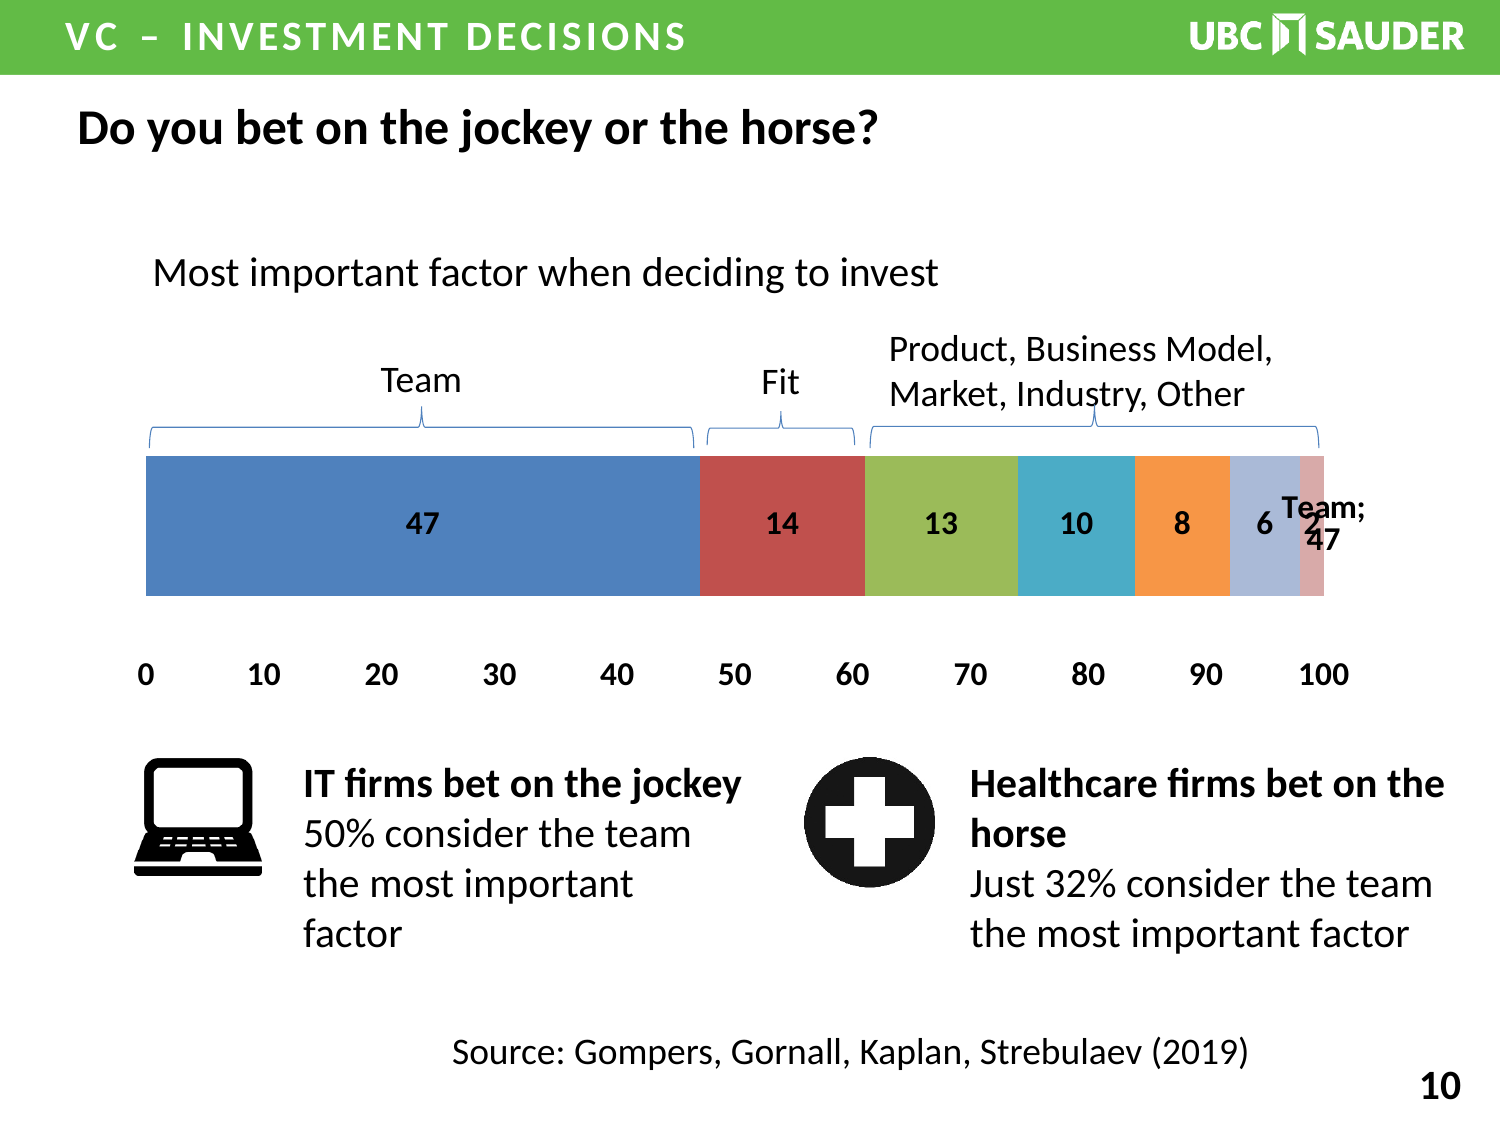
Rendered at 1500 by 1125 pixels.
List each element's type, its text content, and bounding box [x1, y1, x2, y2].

text_box Healthcare firms bet on the horse Just 32% consider the team the most important factor [955, 748, 1496, 1125]
text_box IT firms bet on the jockey 50% consider the team the most important factor [288, 747, 832, 1125]
picture [134, 748, 262, 876]
title Do you bet on the jockey or the horse? [62, 87, 1413, 188]
text_box Fit [746, 349, 844, 390]
text_box Source: Gompers, Gornall, Kaplan, Strebulaev (2019) [437, 1019, 1325, 1079]
chart [112, 390, 1375, 701]
text_box Team [365, 347, 478, 390]
picture [1156, 7, 1482, 56]
list Most important factor when deciding to invest [137, 237, 1413, 700]
picture [804, 757, 935, 888]
text_box Product, Business Model, Market, Industry, Other [874, 316, 1385, 421]
